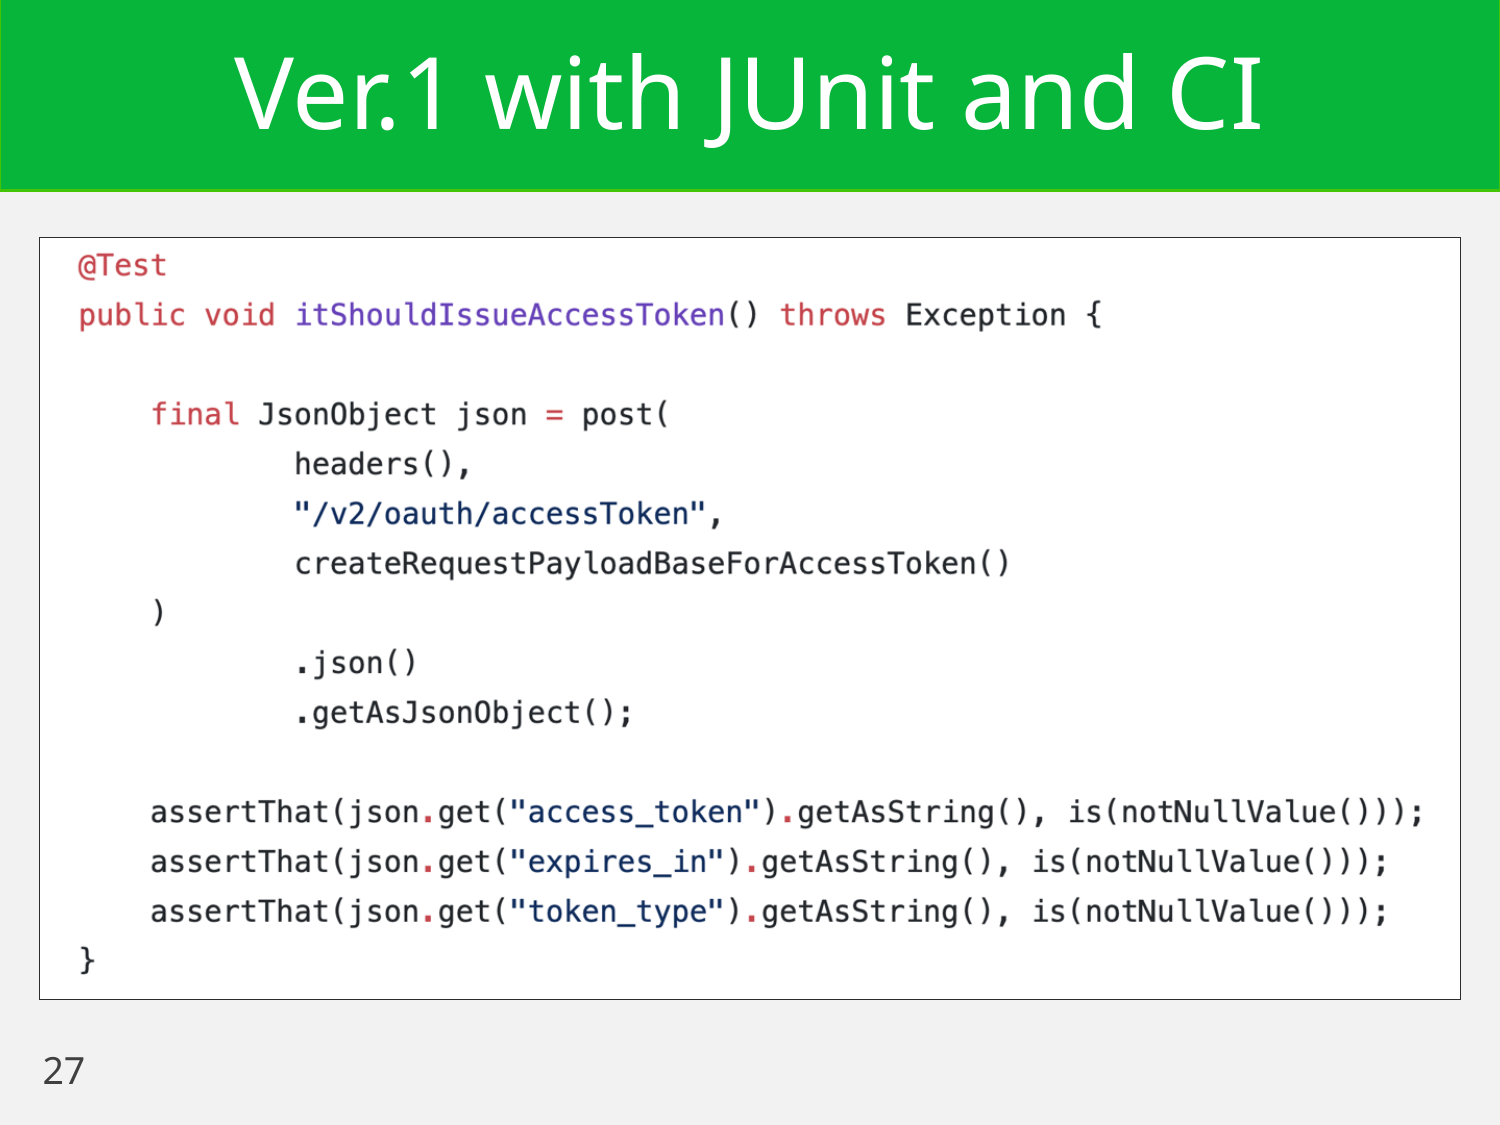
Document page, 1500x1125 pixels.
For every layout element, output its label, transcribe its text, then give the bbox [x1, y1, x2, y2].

title Ver.1 with JUnit and CI [0, 53, 1500, 140]
picture [39, 237, 1461, 1000]
slide_number 27 [27, 1042, 146, 1102]
